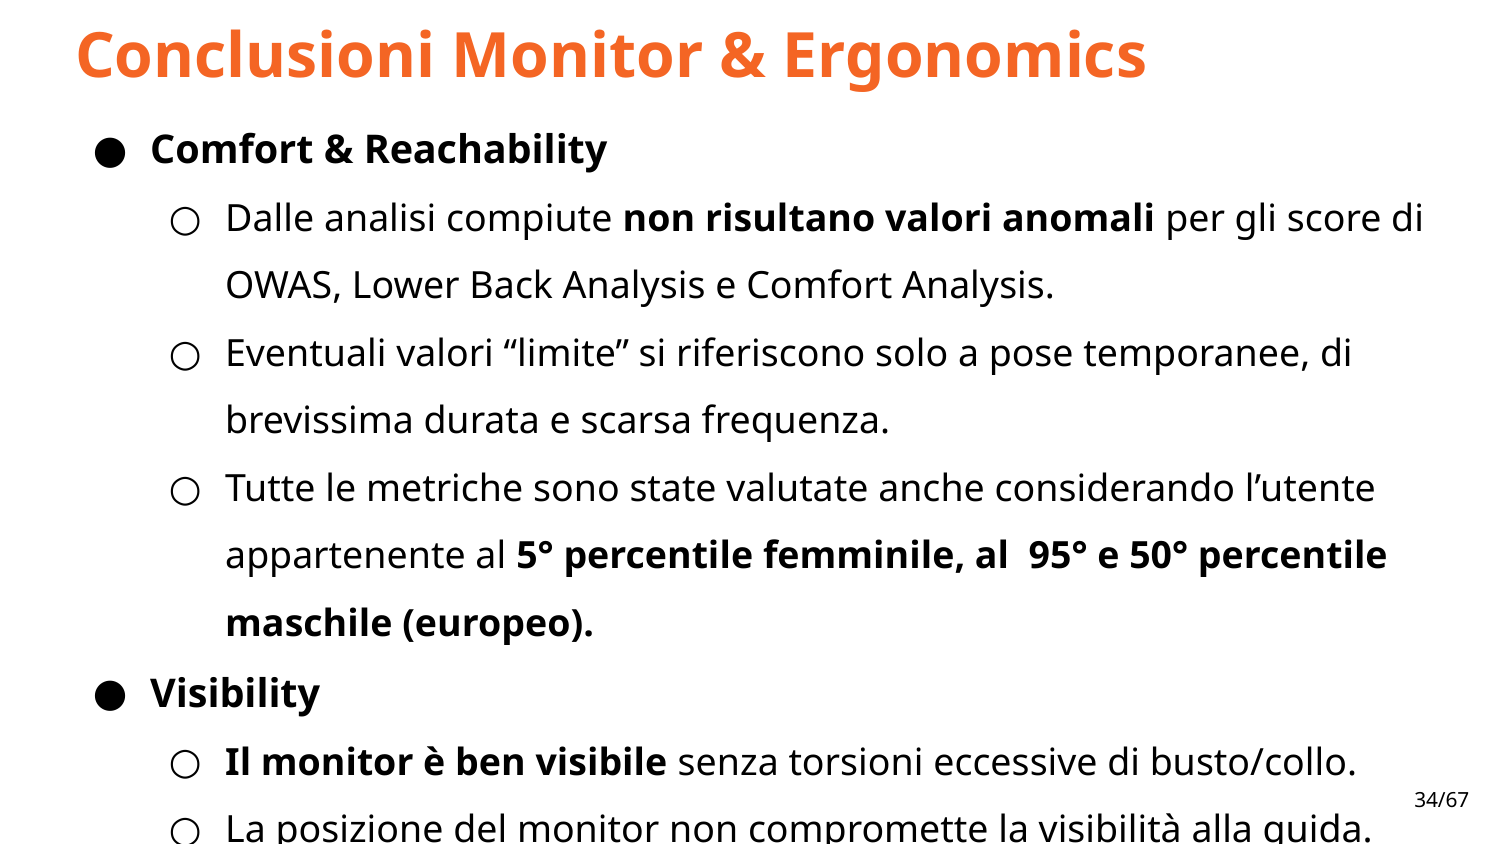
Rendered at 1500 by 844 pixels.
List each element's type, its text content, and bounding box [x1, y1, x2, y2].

title Conclusioni Monitor & Ergonomics [60, 0, 1440, 85]
text_box Comfort & Reachability Dalle analisi compiute non risultano valori anomali per gli score di OWAS, Lower Back Analysis e Comfort Analysis. Eventuali valori “limite” si riferiscono solo a pose temporanee, di brevissima durata e scarsa frequenza. Tutte le metriche sono state valutate anche considerando l’utente appartenente al 5° percentile femminile, al 95° e 50° percentile maschile (europeo). Visibility Il monitor è ben visibile senza torsioni eccessive di busto/collo. La posizione del monitor non compromette la visibilità alla guida. [60, 85, 1440, 844]
slide_number 34/67 [1394, 769, 1484, 834]
